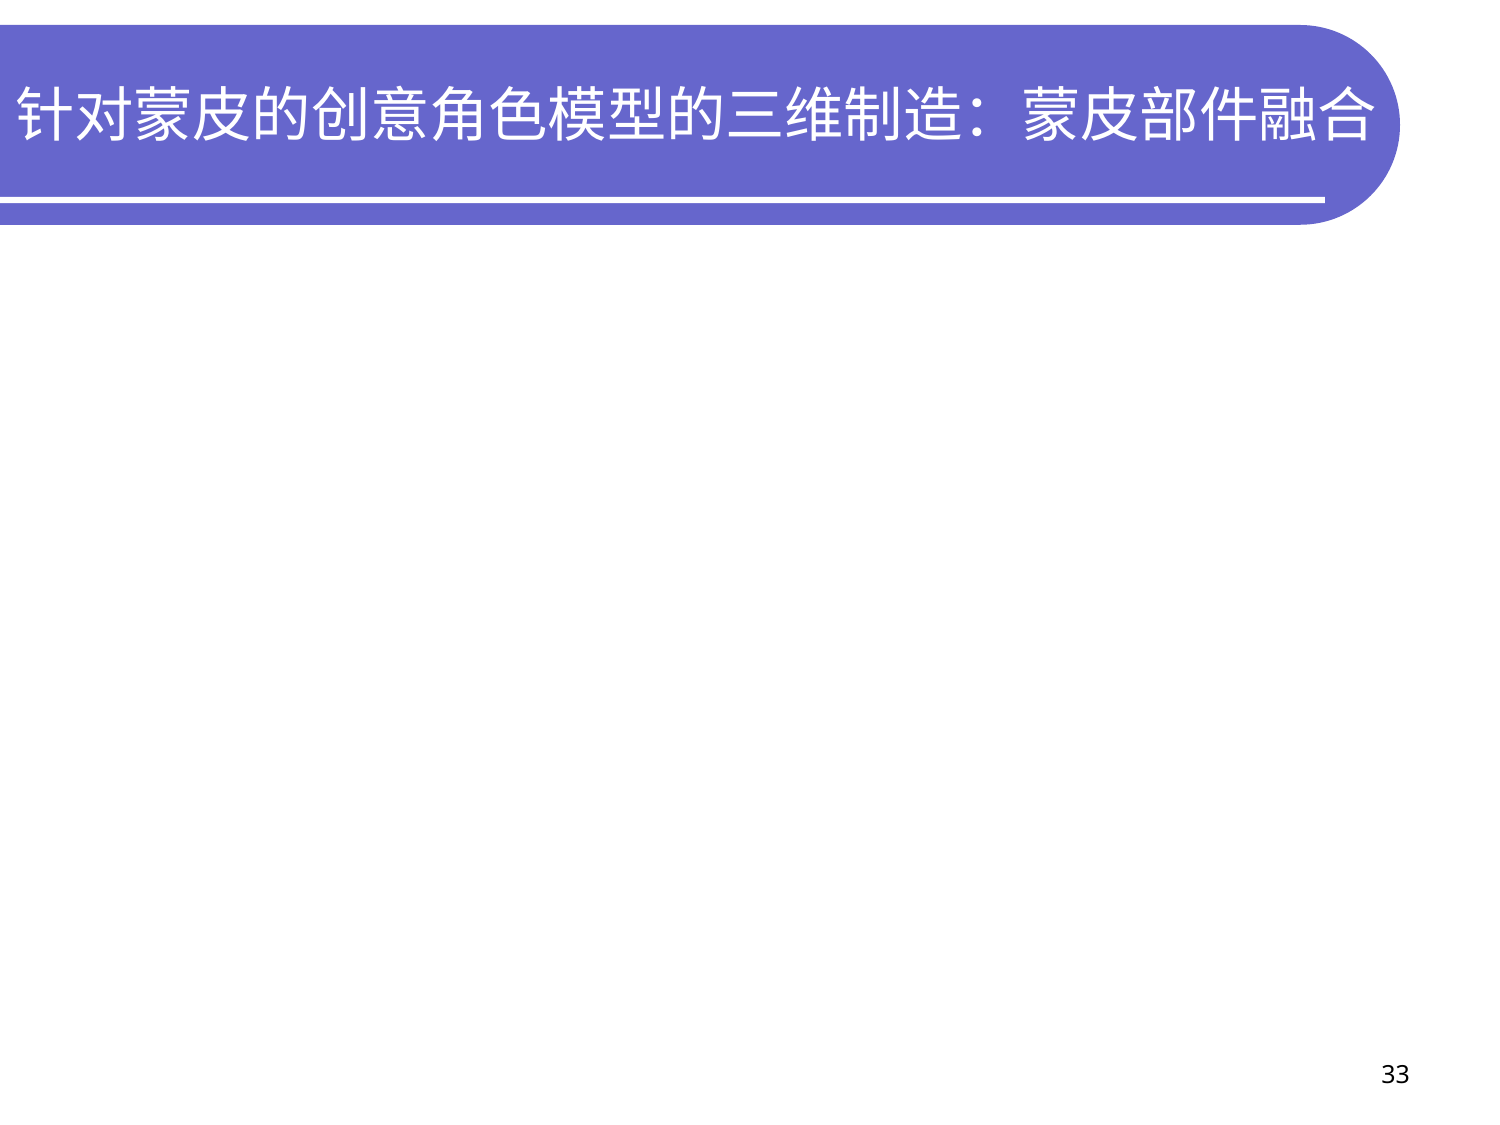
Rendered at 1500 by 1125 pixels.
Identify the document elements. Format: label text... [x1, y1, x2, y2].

slide_number 33 [1074, 1025, 1425, 1100]
title 针对蒙皮的创意角色模型的三维制造：蒙皮部件融合 [0, 37, 1500, 188]
